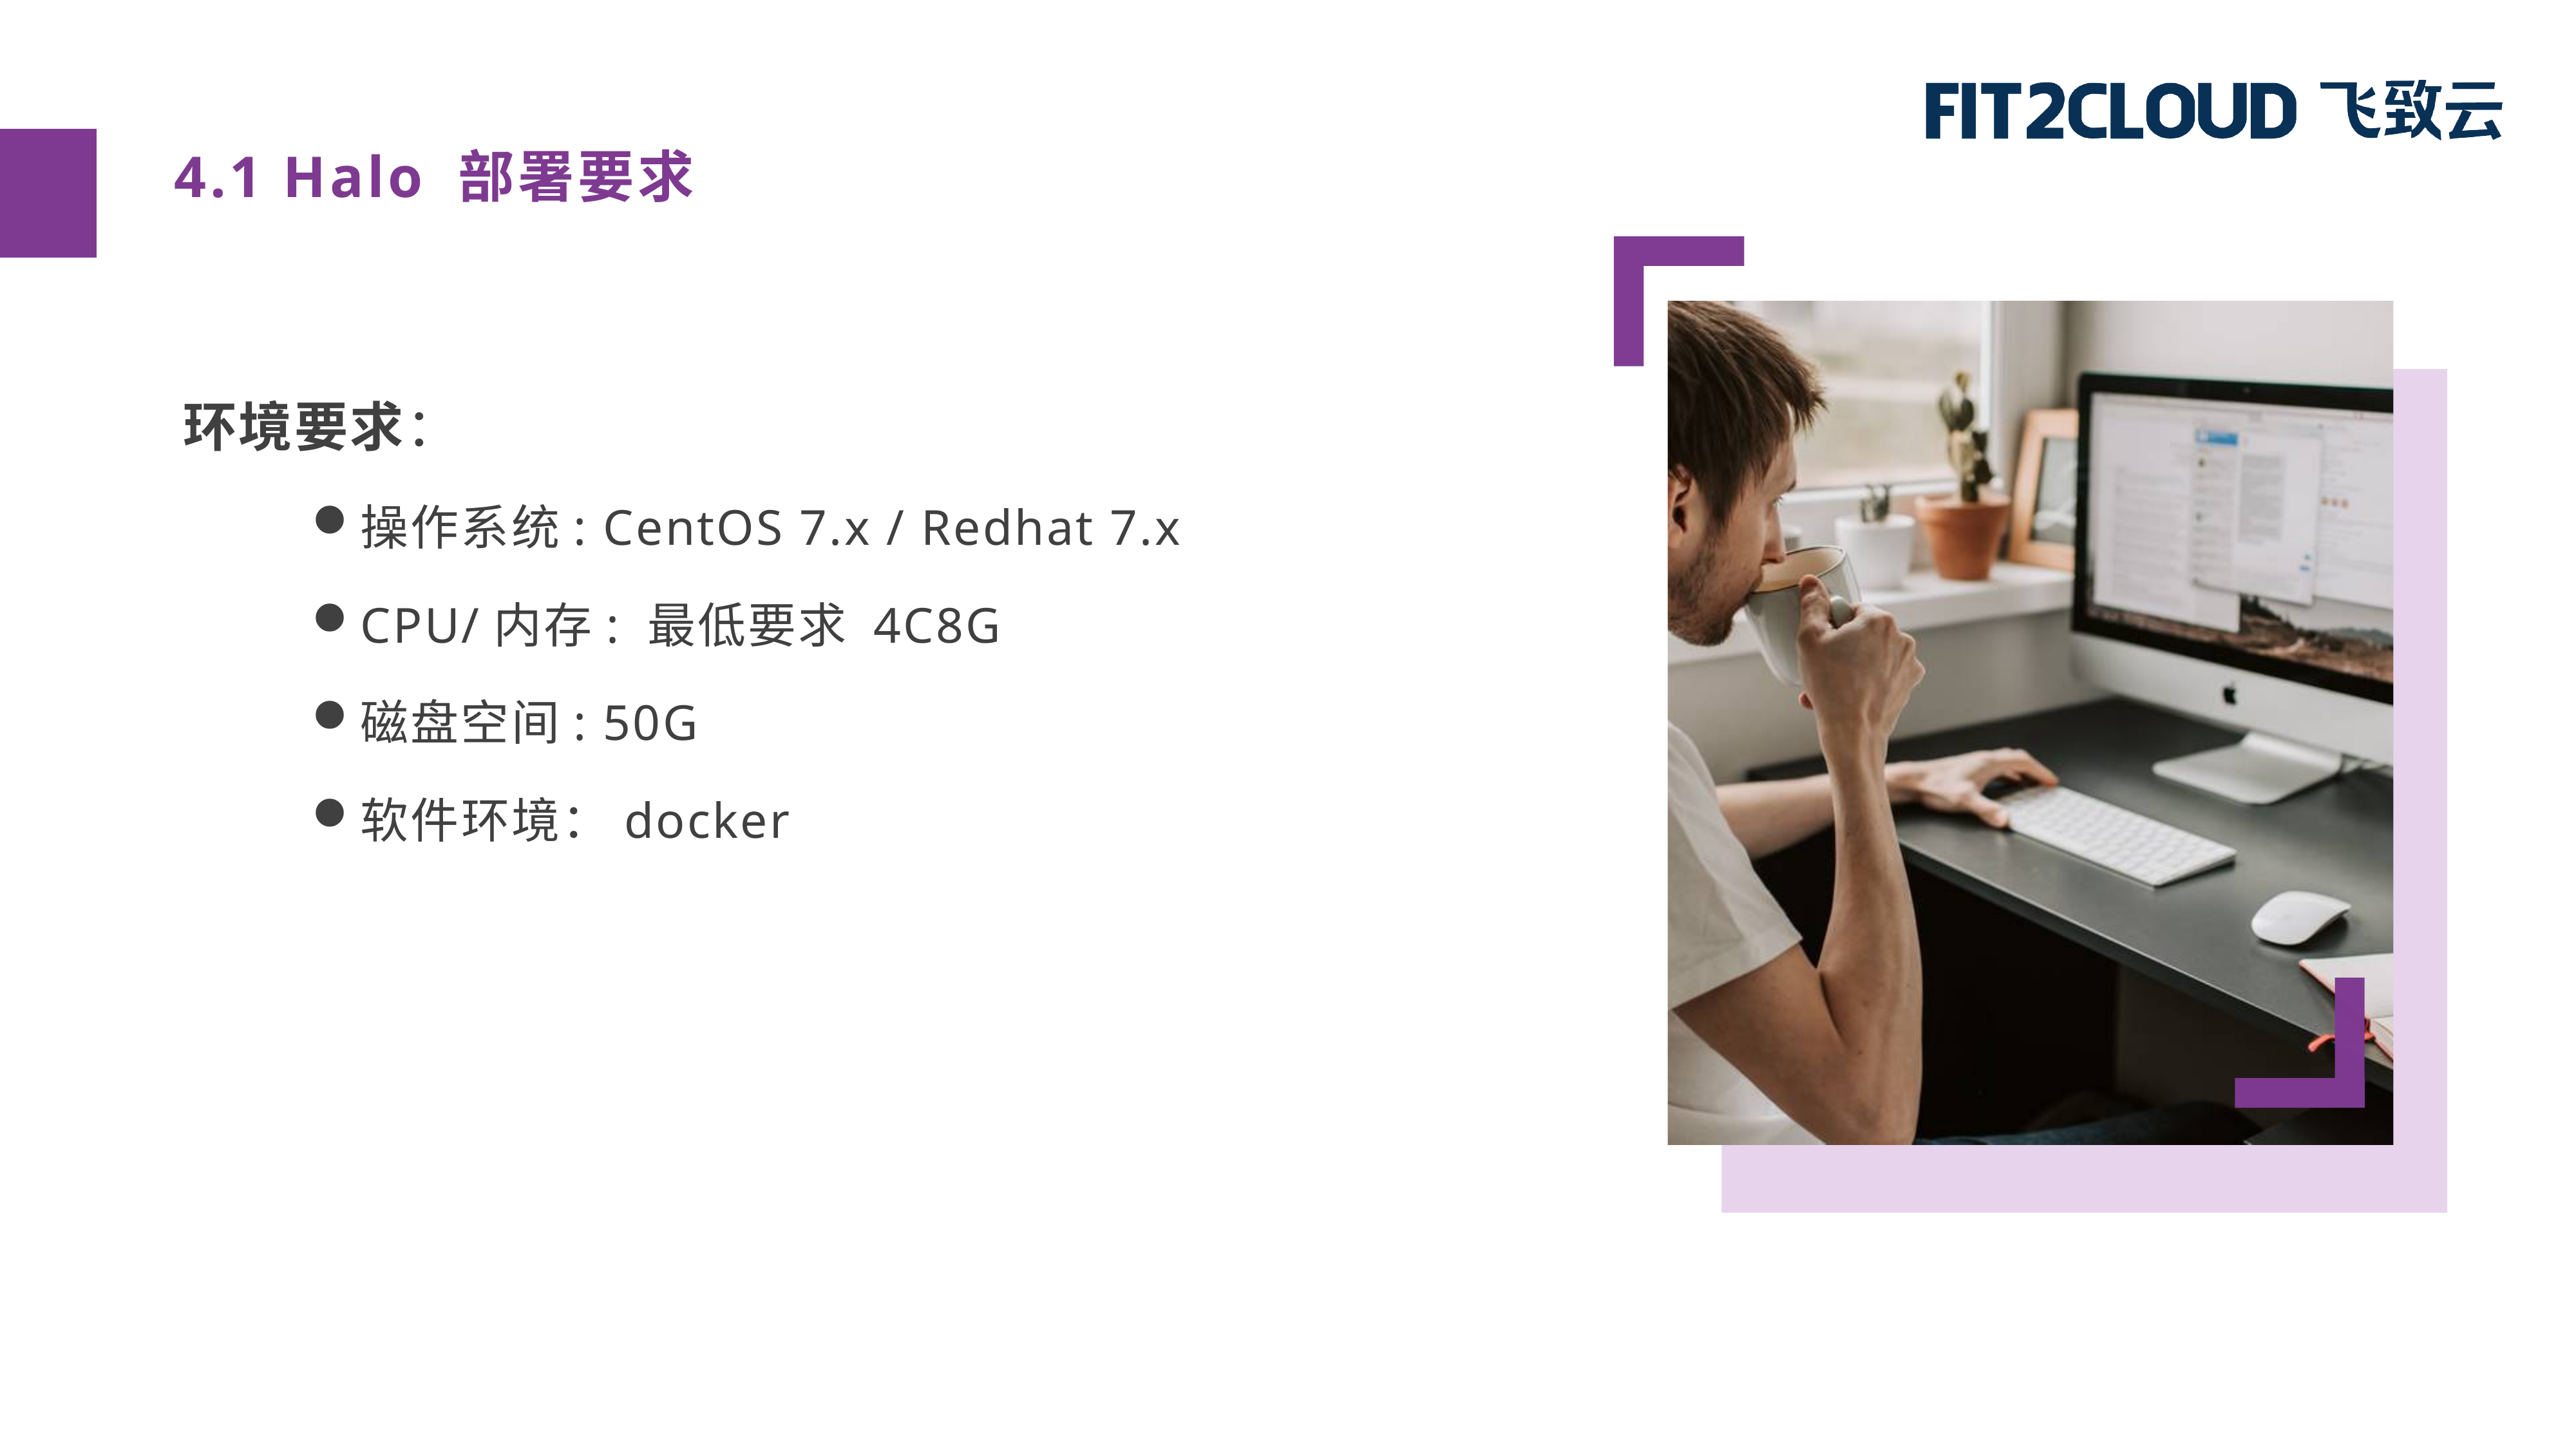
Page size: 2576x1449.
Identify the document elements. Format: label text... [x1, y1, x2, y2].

picture [1667, 301, 2394, 1146]
picture [1926, 80, 2503, 140]
text_box 4.1 Halo 部署要求 [160, 129, 1486, 412]
text_box [1614, 236, 1745, 366]
text_box [1721, 368, 2448, 1213]
text_box 环境要求： 操作系统: CentOS 7.x / Redhat 7.x CPU/内存: 最低要求 4C8G 磁盘空间: 50G 软件环境：docker [169, 374, 1494, 1237]
text_box [0, 128, 98, 259]
